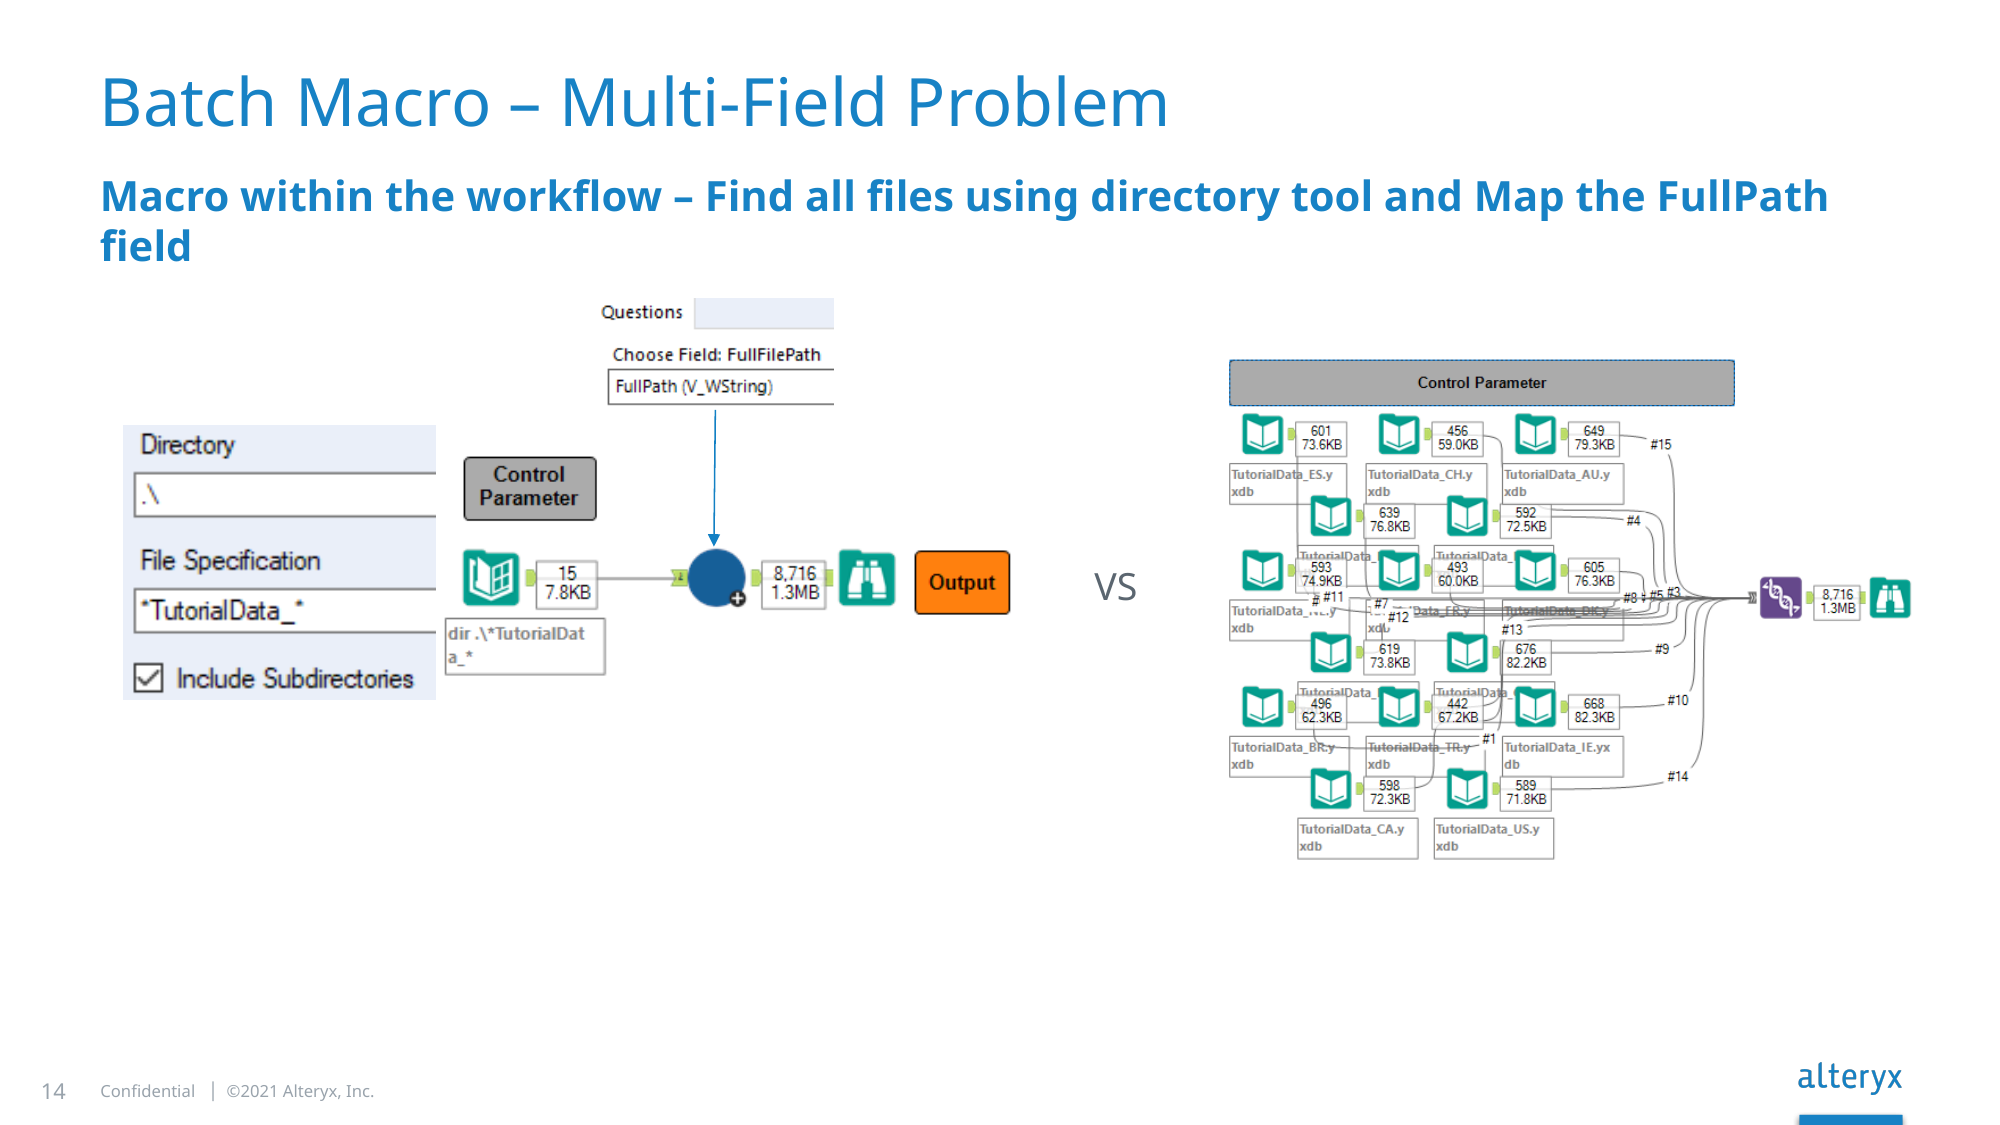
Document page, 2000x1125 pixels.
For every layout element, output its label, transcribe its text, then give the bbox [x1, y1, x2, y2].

picture [442, 445, 1012, 680]
subtitle Macro within the workflow – Find all files using directory tool and Map the FullPath field [99, 170, 1858, 233]
title Batch Macro – Multi-Field Problem [99, 0, 1826, 141]
text_box VS [1094, 562, 1194, 608]
picture [1798, 1062, 1902, 1095]
picture [597, 298, 834, 411]
picture [123, 425, 436, 700]
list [1219, 354, 1919, 863]
